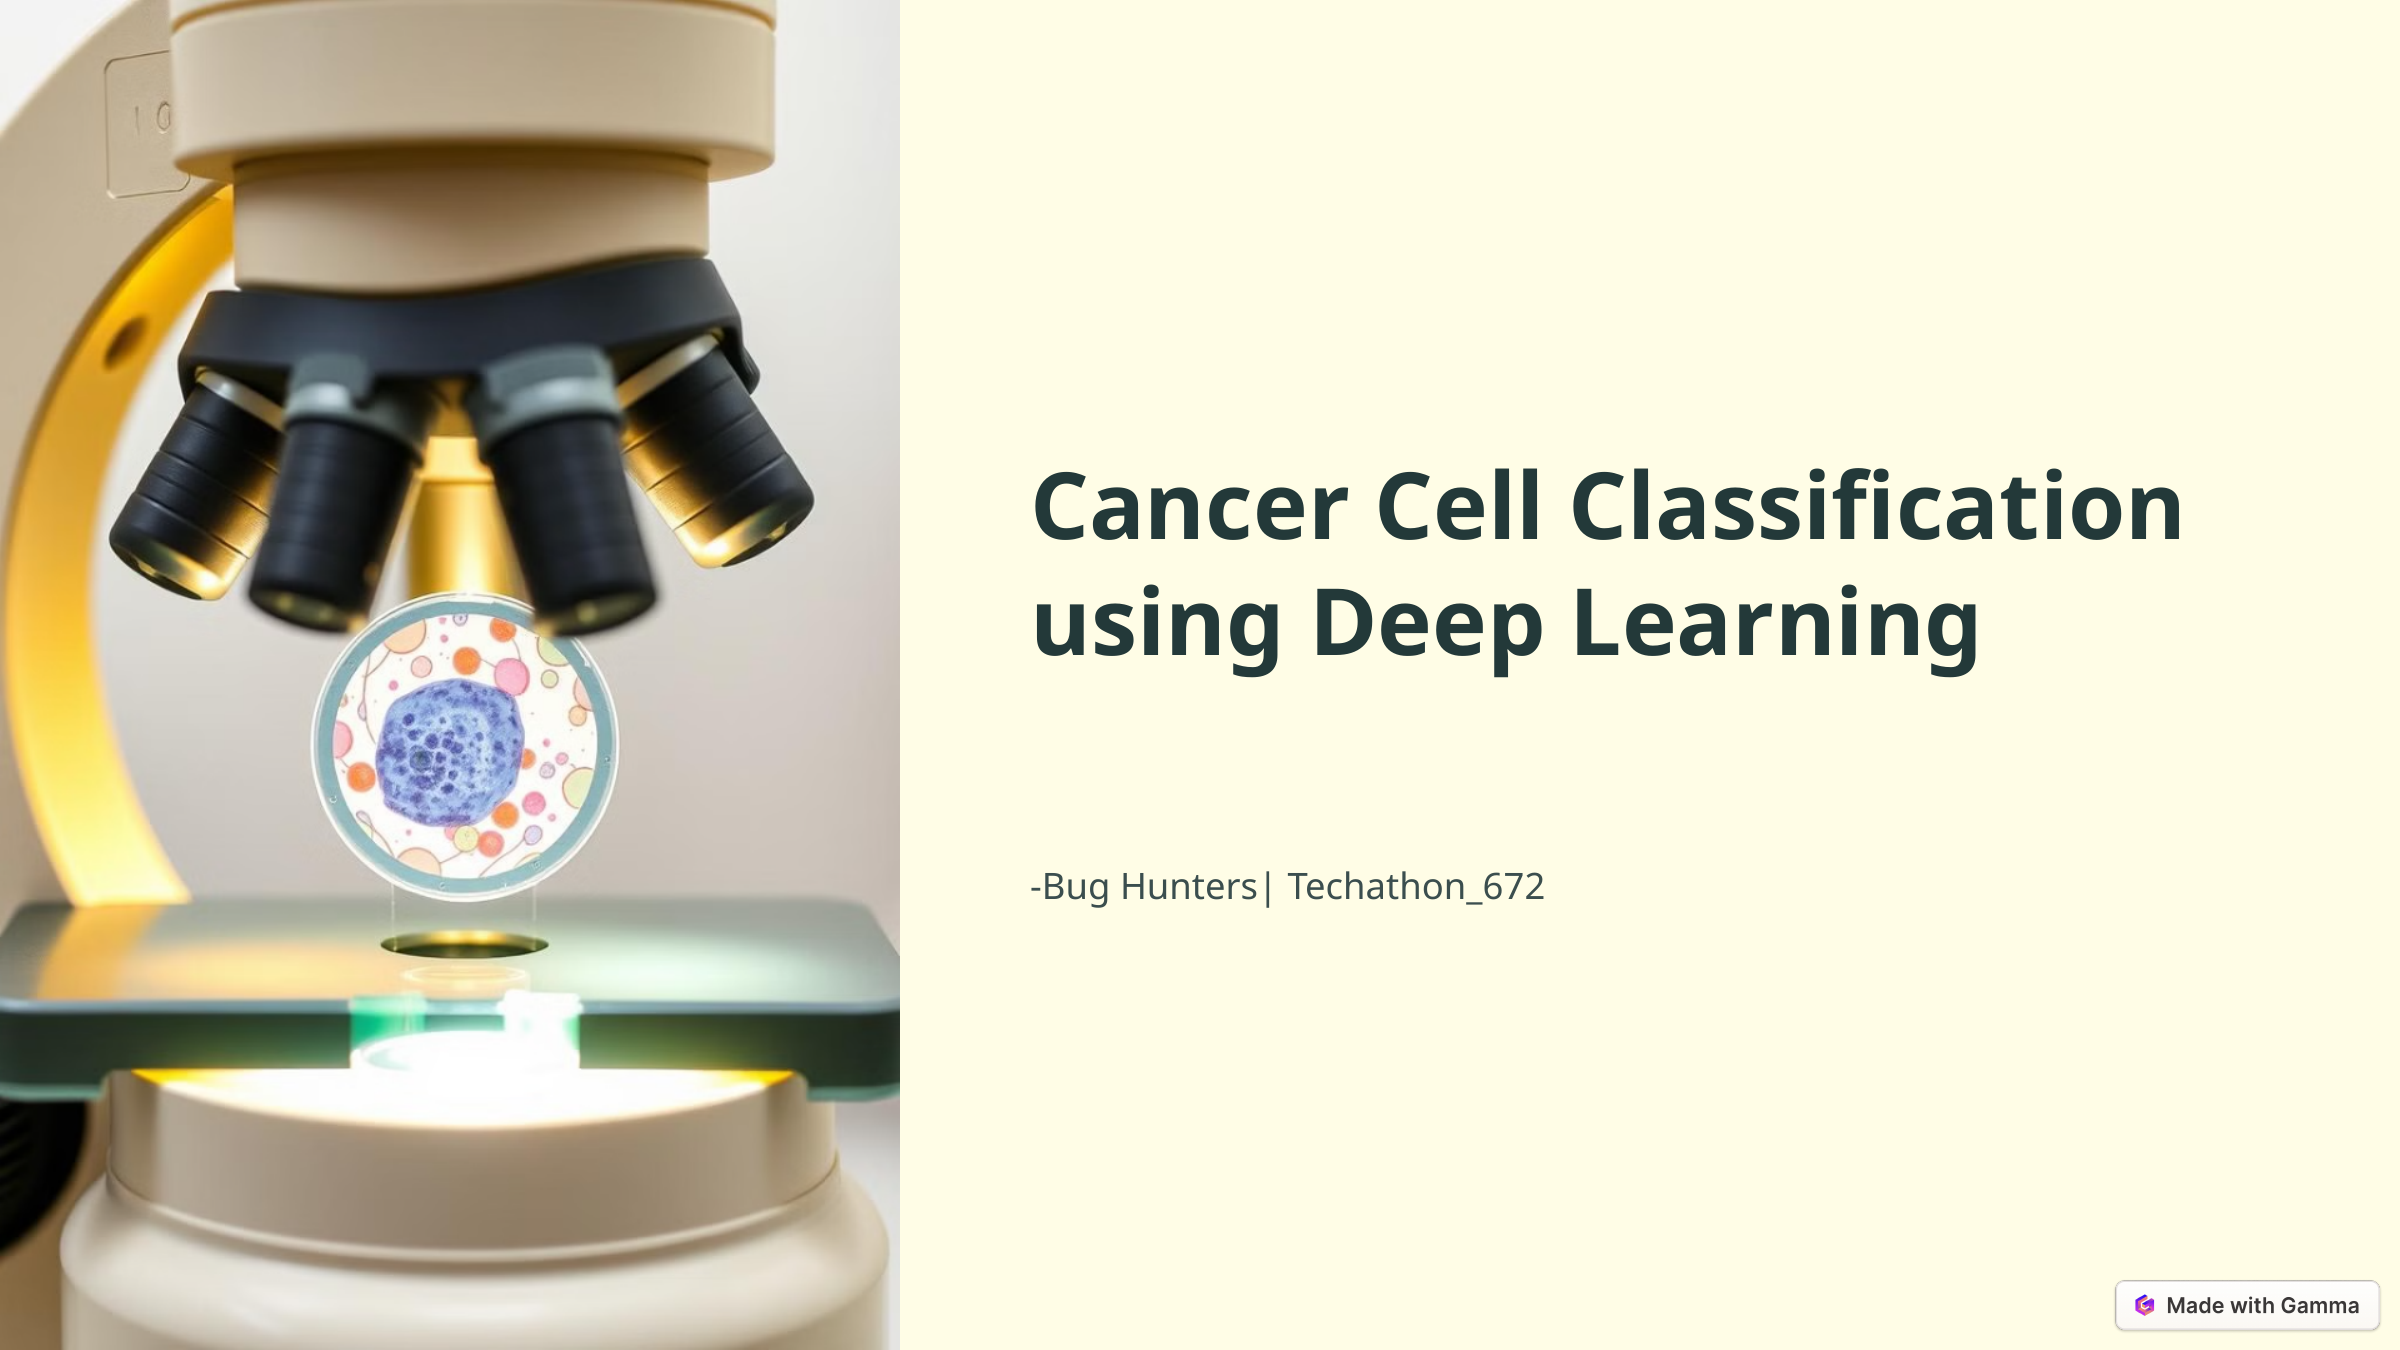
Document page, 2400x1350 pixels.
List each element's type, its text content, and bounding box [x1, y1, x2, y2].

text_box -Bug Hunters| Techathon_672 [1030, 847, 2270, 907]
picture [0, 0, 900, 1350]
picture [2106, 1271, 2389, 1339]
text_box Cancer Cell Classification using Deep Learning [1030, 442, 2270, 792]
